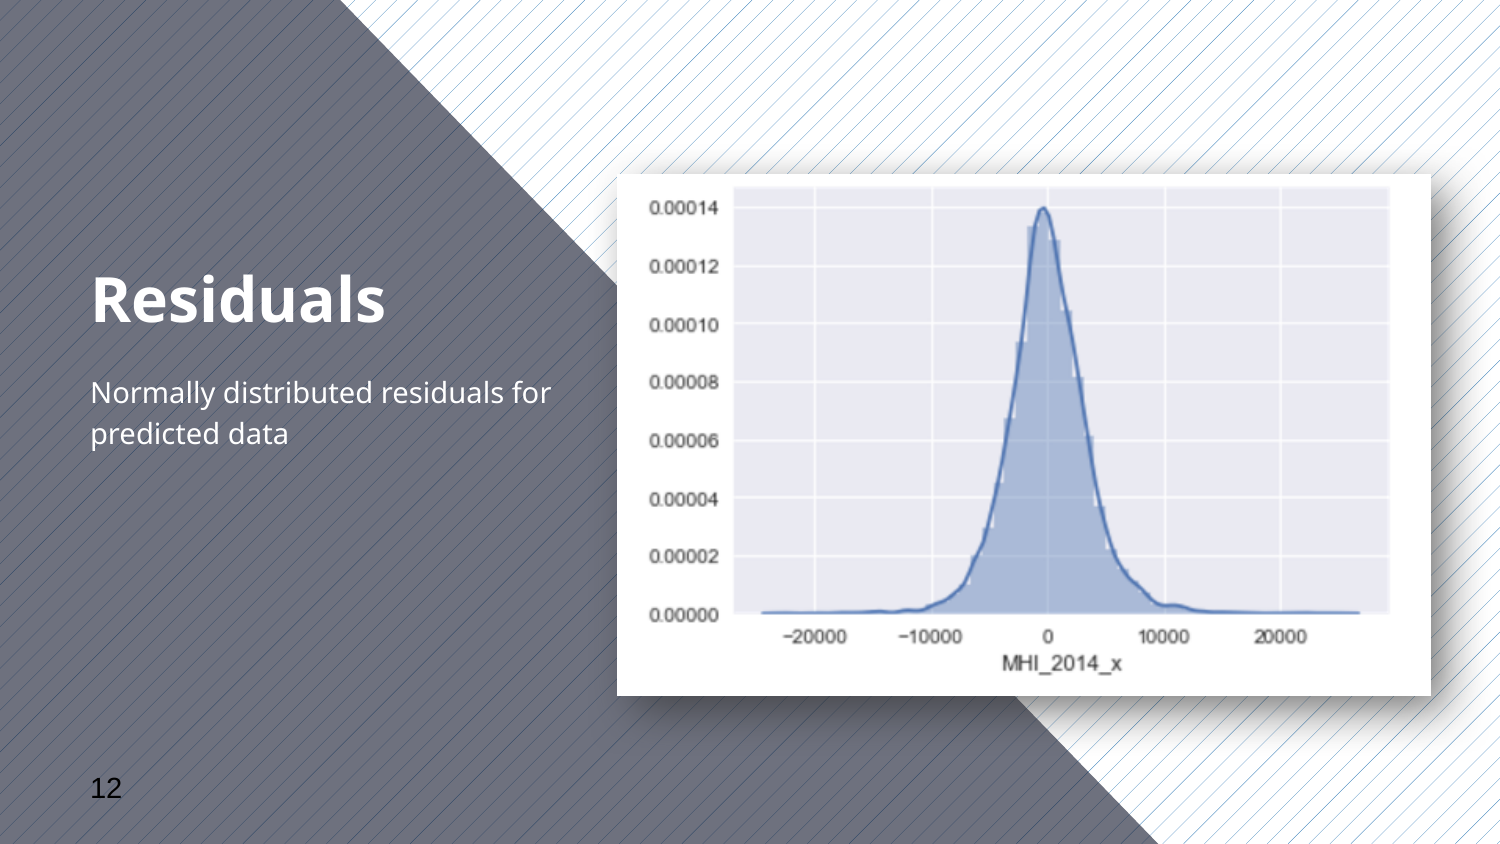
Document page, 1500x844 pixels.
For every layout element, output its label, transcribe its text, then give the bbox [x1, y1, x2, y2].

picture [617, 173, 1431, 697]
slide_number 12 [75, 766, 165, 807]
subtitle Normally distributed residuals for predicted data [75, 354, 580, 696]
title Residuals [75, 224, 580, 351]
